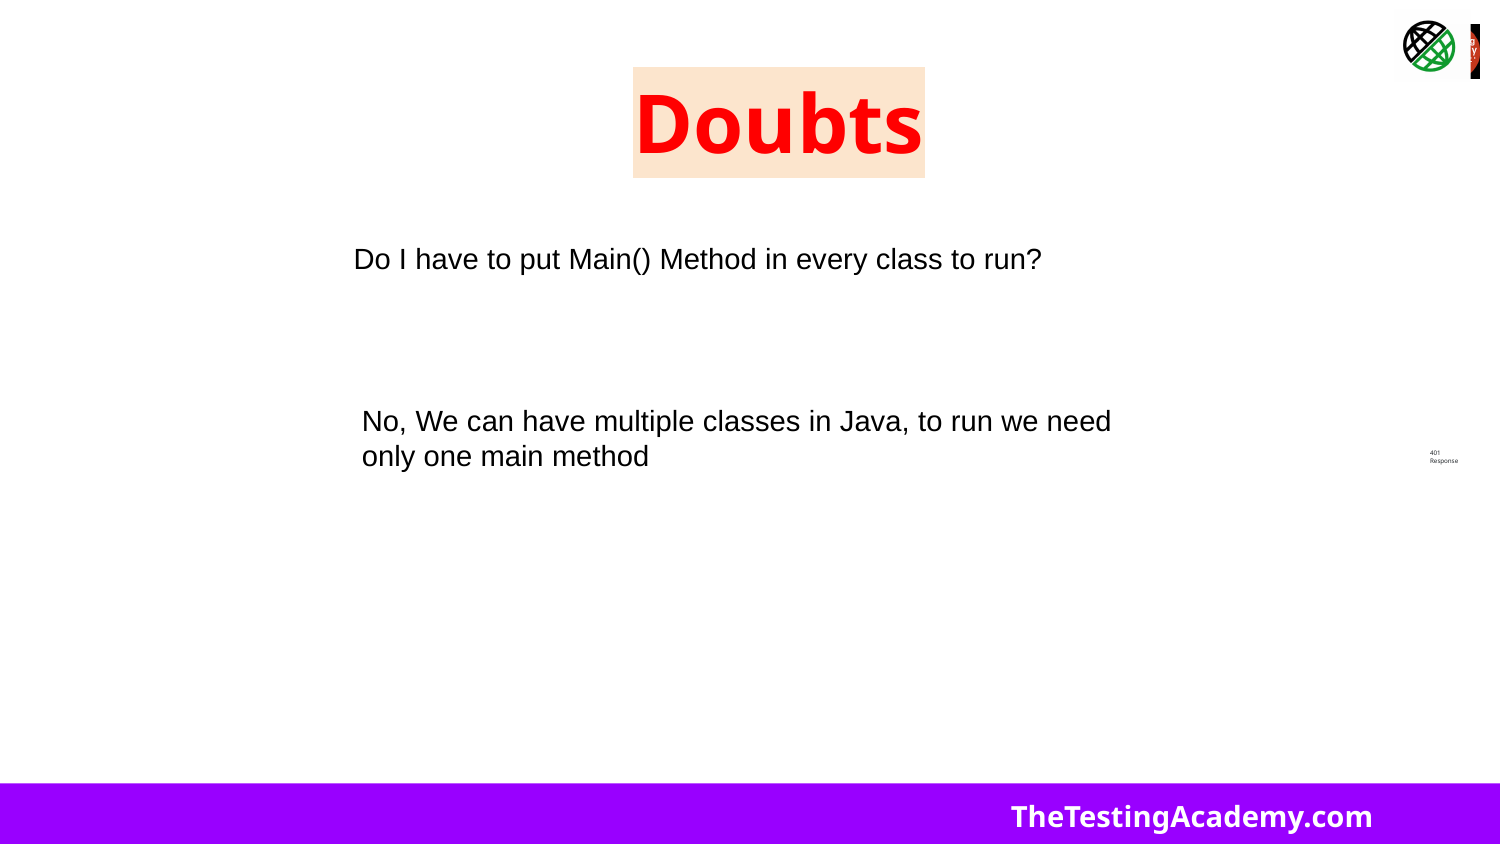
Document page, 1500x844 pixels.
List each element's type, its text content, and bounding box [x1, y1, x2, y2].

text_box Doubts [143, 57, 1340, 186]
text_box No, We can have multiple classes in Java, to run we need only one main method [346, 387, 1153, 488]
picture [1393, 9, 1480, 82]
text_box Do I have to put Main() Method in every class to run? [338, 225, 1145, 291]
text_box 401 Response [1415, 432, 1478, 521]
